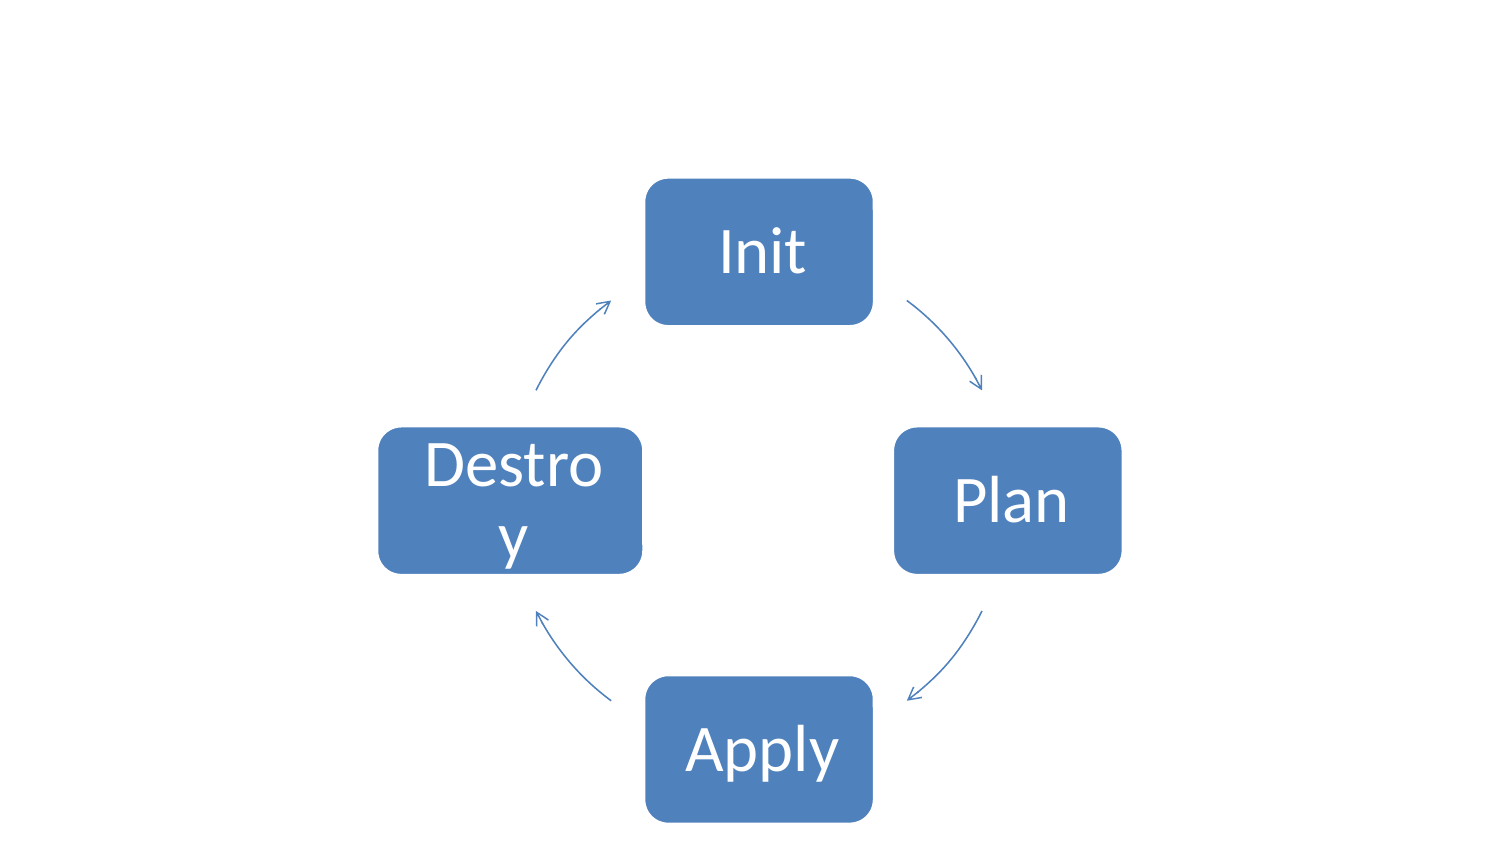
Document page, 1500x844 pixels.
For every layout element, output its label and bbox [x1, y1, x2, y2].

text_box [71, 176, 1428, 826]
